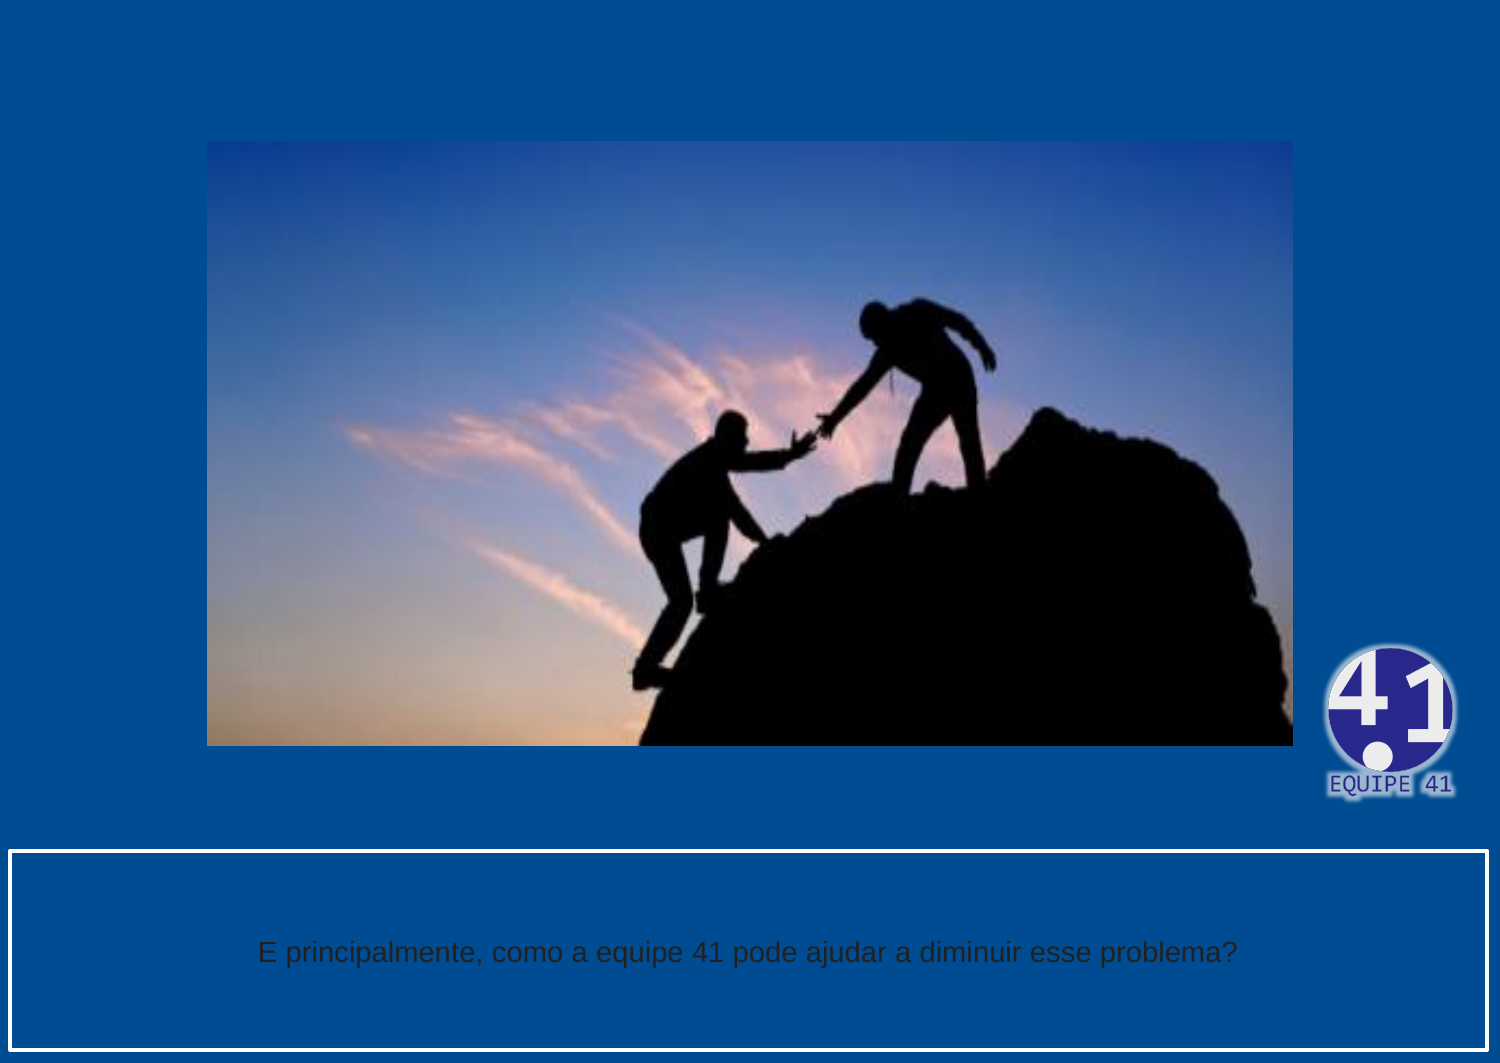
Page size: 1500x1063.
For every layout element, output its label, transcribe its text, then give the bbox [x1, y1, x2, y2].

text_box E principalmente, como a equipe 41 pode ajudar a diminuir esse problema? [8, 849, 1489, 1052]
picture [1325, 644, 1456, 802]
picture [206, 141, 1293, 747]
